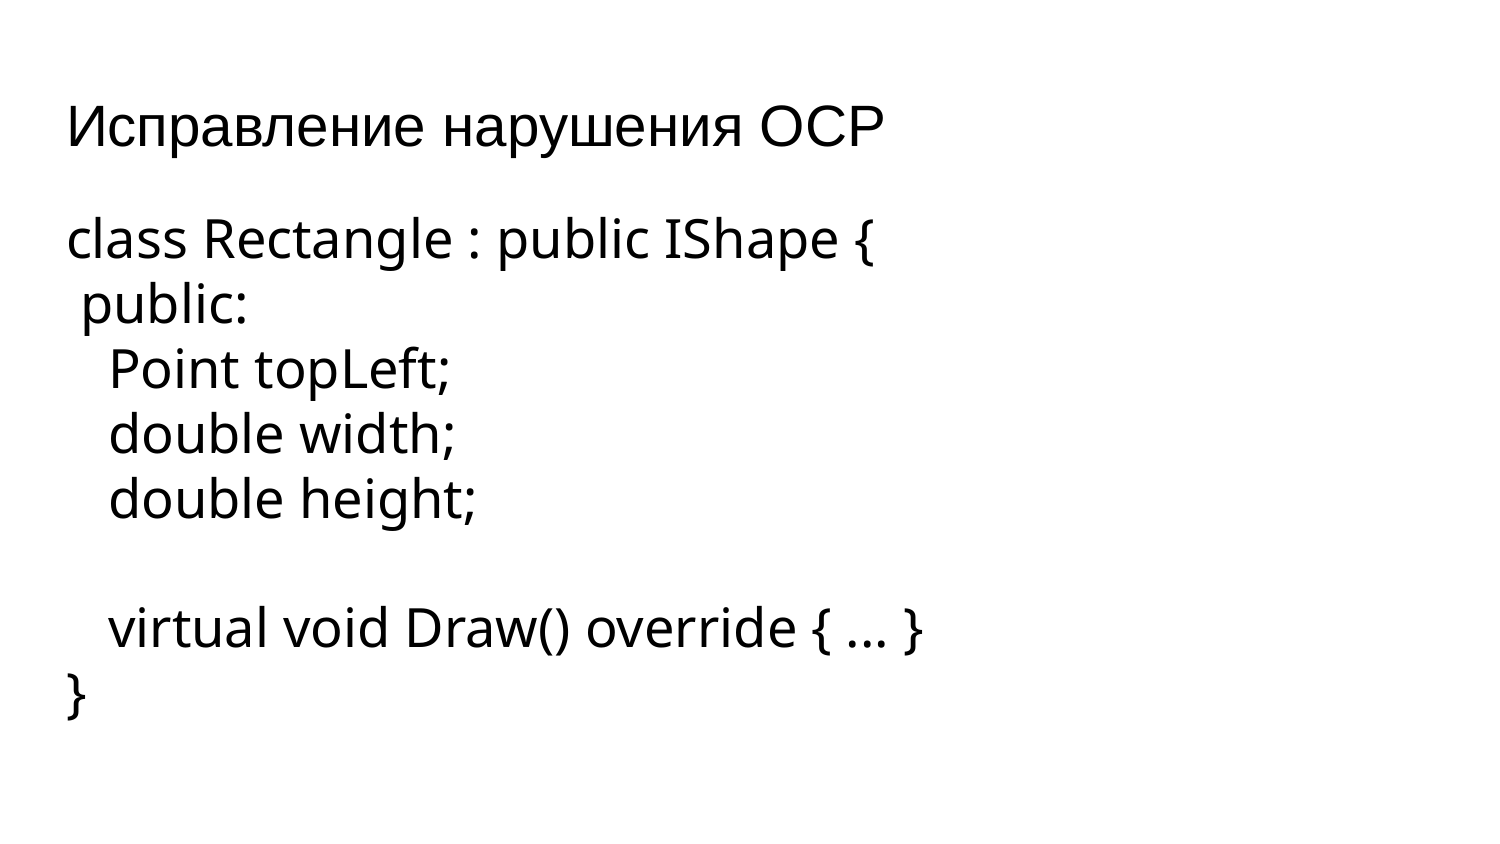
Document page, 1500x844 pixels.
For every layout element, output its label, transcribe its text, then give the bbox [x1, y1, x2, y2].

list class Rectangle : public IShape { public: Point topLeft; double width; double height; virtual void Draw() override { ... } } [51, 189, 1449, 750]
title Исправление нарушения OCP [51, 72, 1449, 167]
